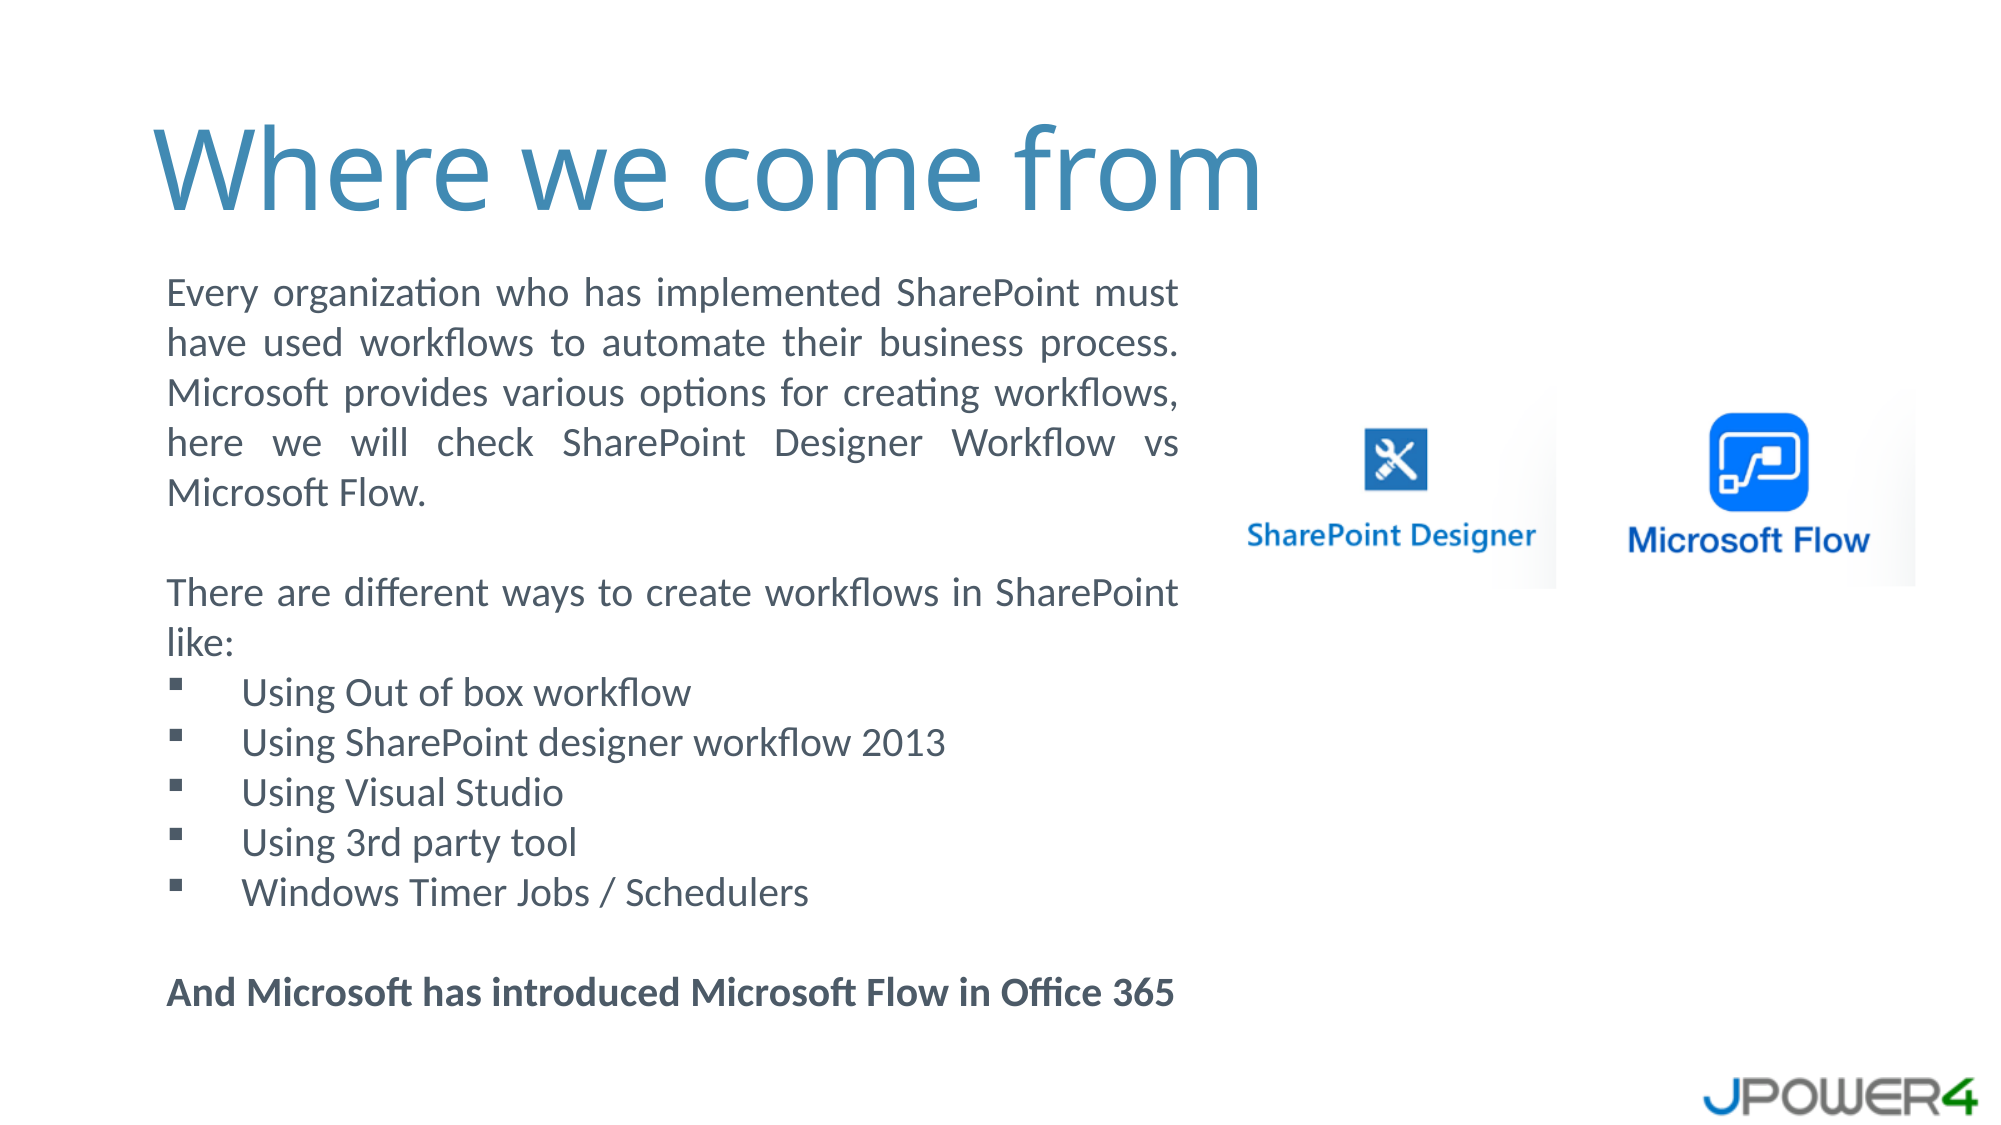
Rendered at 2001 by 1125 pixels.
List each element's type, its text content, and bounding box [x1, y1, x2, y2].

picture [1222, 336, 1938, 629]
picture [1698, 1076, 1983, 1121]
title Where we come from [137, 59, 1863, 278]
text_box Every organization who has implemented SharePoint must have used workflows to automate their business process. Microsoft provides various options for creating workflows, here we will check SharePoint Designer Workflow vs Microsoft Flow. There are different ways to create workflows in SharePoint like: Using Out of box workflow Using SharePoint designer workflow 2013 Using Visual Studio Using 3rd party tool Windows Timer Jobs / Schedulers And Microsoft has introduced Microsoft Flow in Office 365 [151, 257, 1195, 1023]
